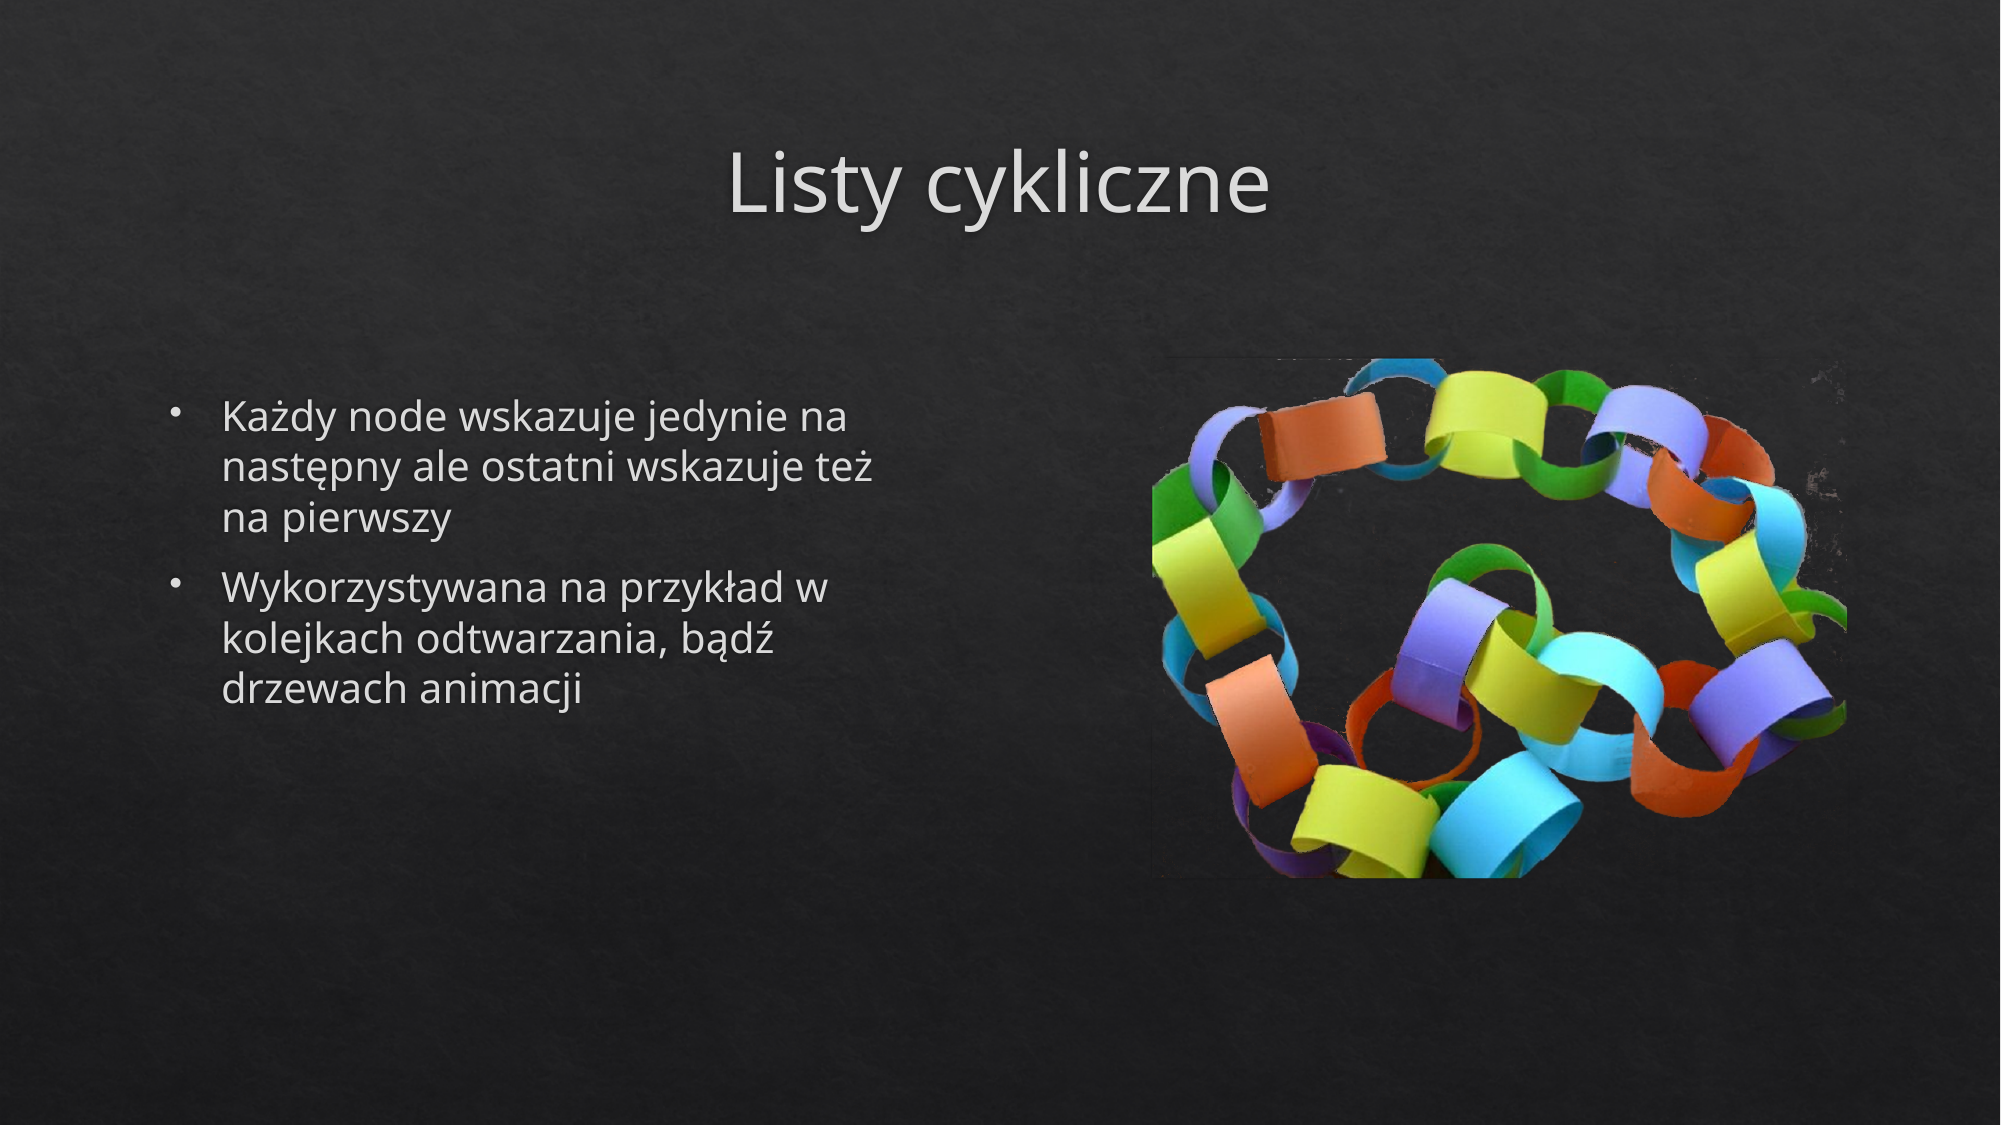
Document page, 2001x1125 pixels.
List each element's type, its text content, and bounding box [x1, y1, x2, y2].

title Listy cykliczne [149, 99, 1849, 260]
text_box Każdy node wskazuje jedynie na następny ale ostatni wskazuje też na pierwszy Wykorzystywana na przykład w kolejkach odtwarzania, bądź drzewach animacji [149, 382, 923, 1049]
picture [1148, 352, 1851, 882]
